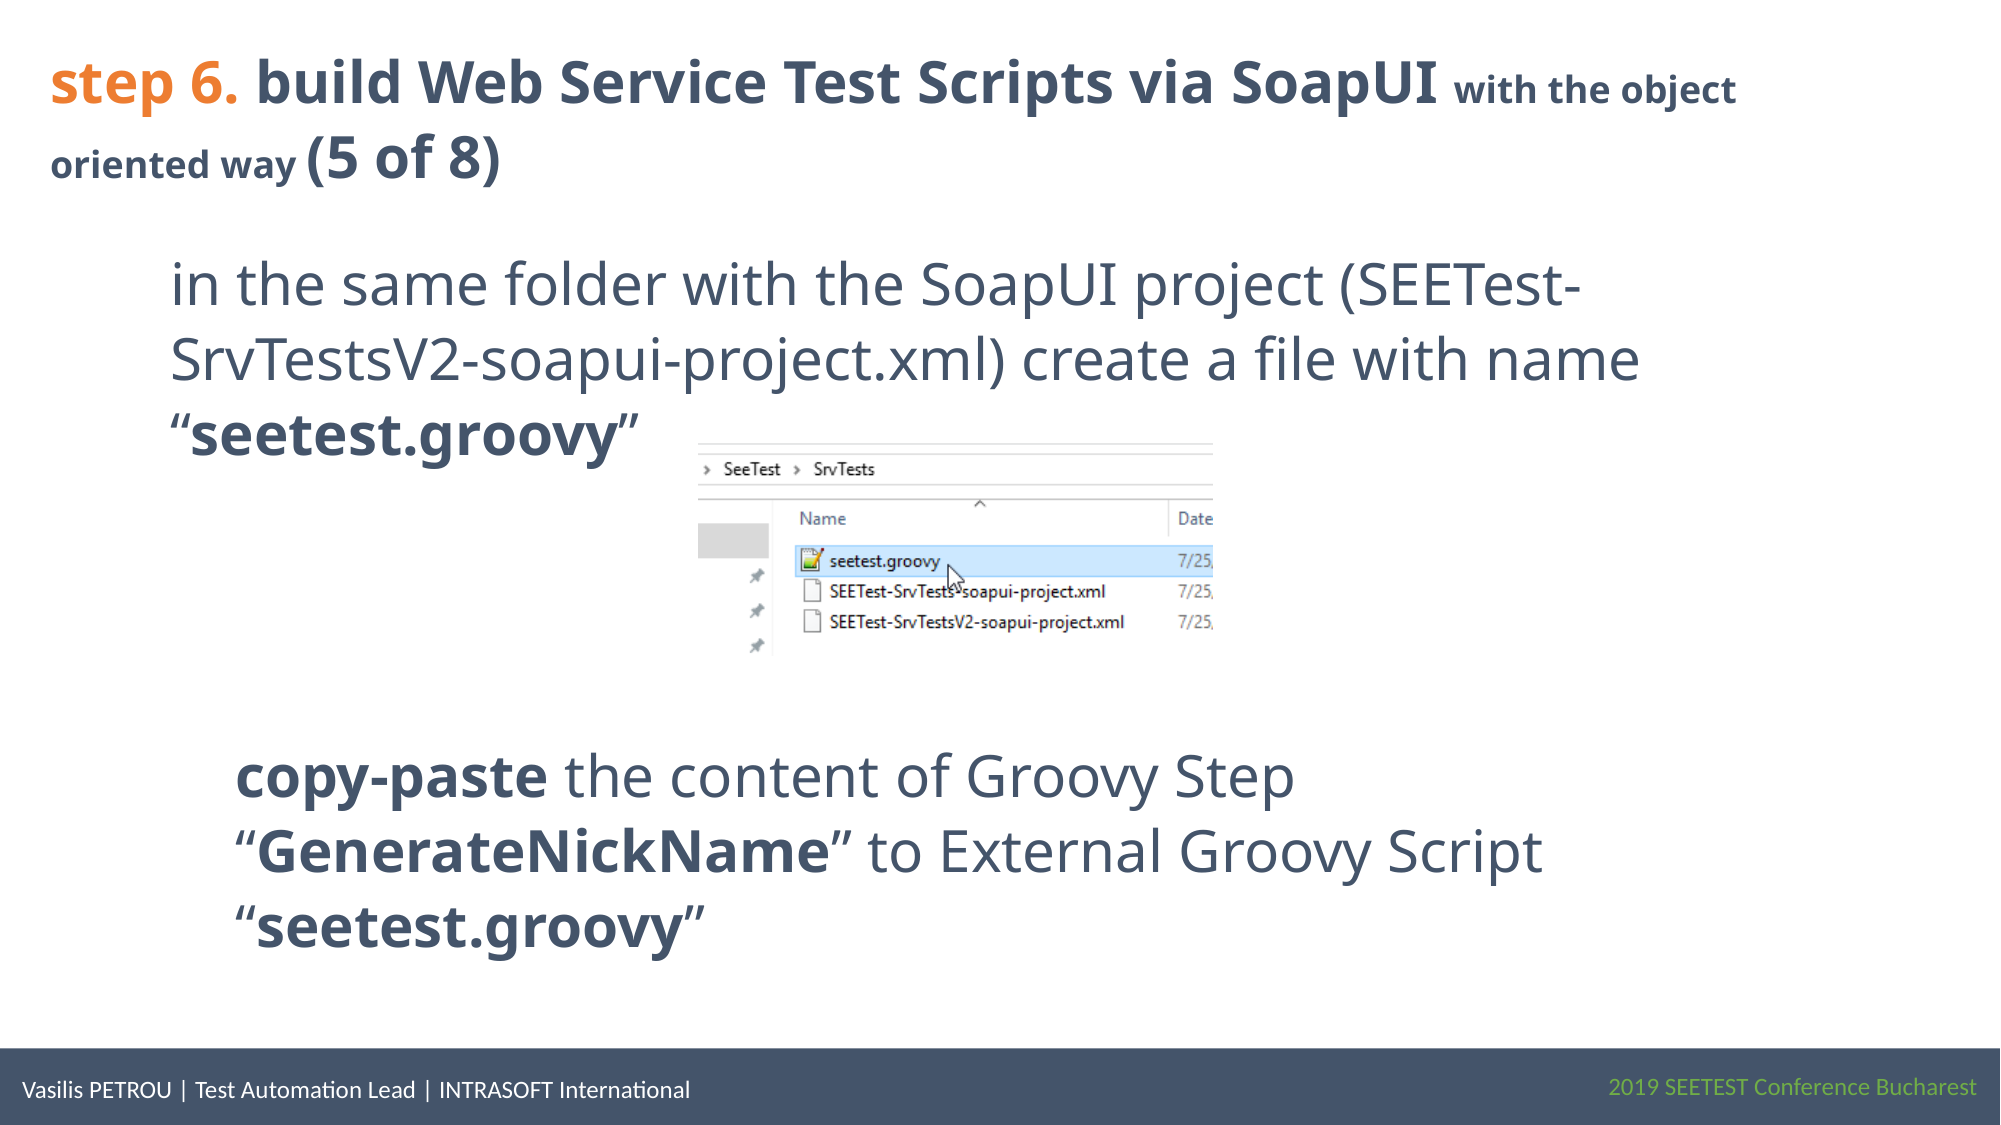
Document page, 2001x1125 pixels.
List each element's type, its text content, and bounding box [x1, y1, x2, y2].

text_box step 6. build Web Service Test Scripts via SoapUI with the object oriented way (5 of 8) [35, 33, 1876, 198]
text_box copy-paste the content of Groovy Step “GenerateNickName” to External Groovy Script “seetest.groovy” [220, 727, 1691, 967]
text_box [0, 1047, 2000, 1125]
picture [698, 442, 1213, 656]
footer 2019 SEETEST Conference Bucharest [1444, 1055, 1993, 1116]
text_box Vasilis PETROU | Test Automation Lead | INTRASOFT International [7, 1058, 714, 1119]
text_box in the same folder with the SoapUI project (SEETest-SrvTestsV2-soapui-project.xml) create a file with name “seetest.groovy” [155, 234, 1757, 475]
